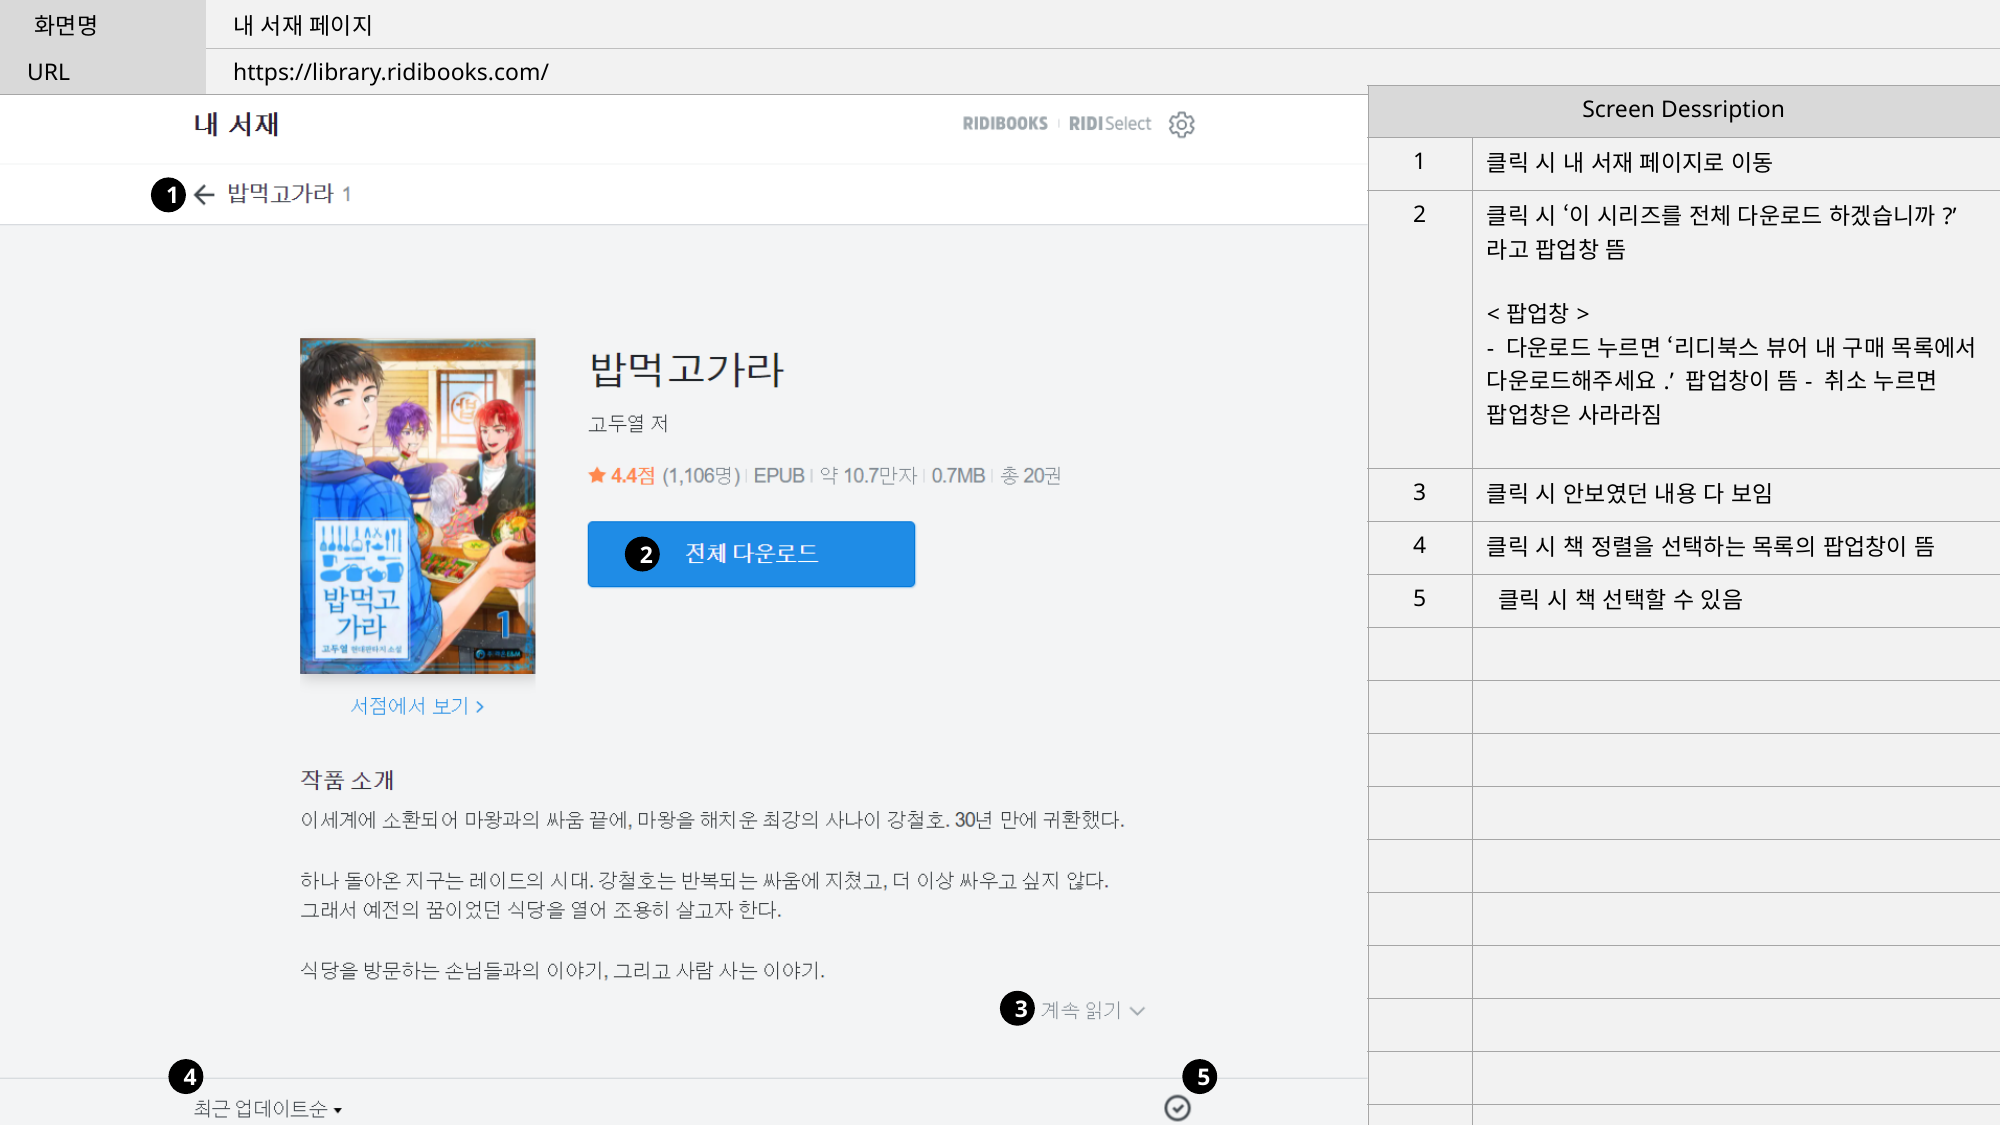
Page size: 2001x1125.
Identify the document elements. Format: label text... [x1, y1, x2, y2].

table_cell [1369, 1105, 1472, 1125]
table_cell [1369, 1052, 1472, 1104]
table_cell URL [0, 48, 206, 84]
table_cell [1369, 999, 1472, 1051]
table_cell https://library.ridibooks.com/ [206, 49, 2000, 85]
table_header 내 서재 페이지 [206, 0, 2000, 48]
table_cell 5 [1369, 575, 1472, 627]
table_cell [1369, 840, 1472, 892]
table_cell [1369, 893, 1472, 945]
table_cell 1 [1369, 138, 1472, 190]
table_cell [1473, 840, 2000, 892]
table_cell 2 [1369, 191, 1472, 468]
table_cell [1473, 681, 2000, 733]
table_cell [1473, 734, 2000, 786]
table_header 화면명 [0, 0, 206, 48]
table_cell 3 [1369, 469, 1472, 521]
table_cell 4 [1369, 522, 1472, 574]
table_cell 클릭 시 내 서재 페이지로 이동 [1473, 138, 2000, 190]
table_cell [1473, 999, 2000, 1051]
table_cell [1473, 787, 2000, 839]
table_cell 클릭 시 ‘이 시리즈를 전체 다운로드 하겠습니까?’ 라고 팝업창 뜸 <팝업창> - 다운로드 누르면 ‘리디북스 뷰어 내 구매 목록에서 다운로드해주세요.’ 팝업창이 뜸- 취소 누르면 팝업창은 사라라짐 [1473, 191, 2000, 468]
table_cell 클릭 시 책 정렬을 선택하는 목록의 팝업창이 뜸 [1473, 522, 2000, 574]
table_cell [1473, 628, 2000, 680]
table_cell [1473, 893, 2000, 945]
picture [0, 84, 1368, 1125]
table_cell 클릭 시 책 선택할 수 있음 [1473, 575, 2000, 627]
table_cell [1473, 1052, 2000, 1104]
table_cell [1369, 787, 1472, 839]
table_cell [1369, 946, 1472, 998]
table_cell [1369, 628, 1472, 680]
table_cell [1369, 734, 1472, 786]
table_cell [1473, 946, 2000, 998]
table_cell 클릭 시 안보였던 내용 다 보임 [1473, 469, 2000, 521]
table_header Screen Dessription [1369, 86, 2000, 137]
table_cell [1473, 1105, 2000, 1125]
table_cell [1369, 681, 1472, 733]
